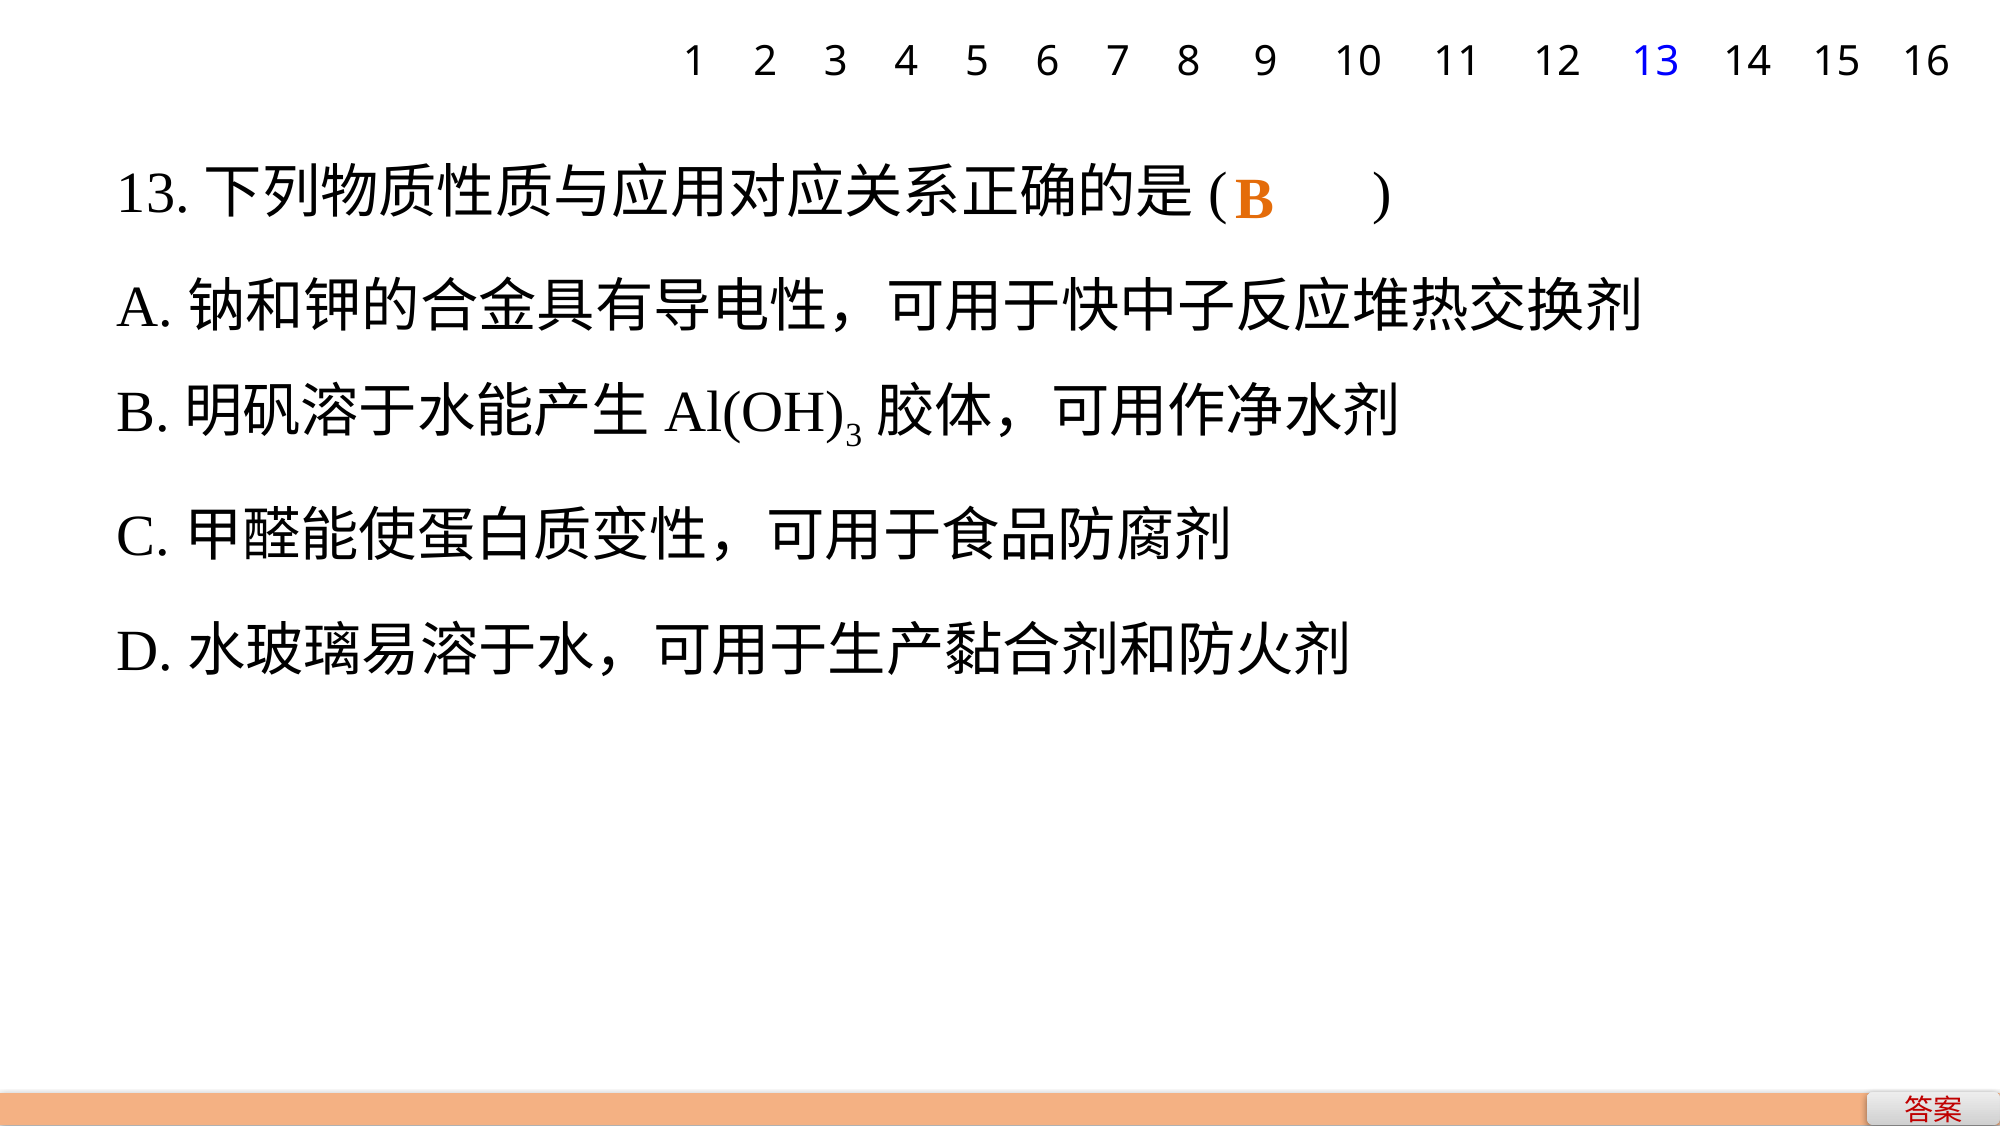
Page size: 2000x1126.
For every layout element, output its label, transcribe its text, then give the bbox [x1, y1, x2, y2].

text_box 13 [1614, 11, 1697, 106]
text_box 3 [806, 11, 866, 106]
text_box 7 [1088, 11, 1148, 106]
text_box 2 [735, 11, 795, 106]
text_box 13.下列物质性质与应用对应关系正确的是( ) A.钠和钾的合金具有导电性，可用于快中子反应堆热交换剂 B.明矾溶于水能产生Al(OH)3胶体，可用作净水剂 C.甲醛能使蛋白质变性，可用于食品防腐剂 D.水玻璃易溶于水，可用于生产黏合剂和防火剂 [102, 101, 1866, 690]
text_box 16 [1887, 11, 1966, 106]
text_box 5 [947, 11, 1007, 106]
text_box 15 [1797, 11, 1876, 106]
text_box 8 [1159, 11, 1219, 106]
text_box 10 [1312, 11, 1404, 106]
text_box 6 [1017, 11, 1078, 106]
text_box 4 [876, 11, 936, 106]
text_box 答案 [1866, 1091, 2000, 1126]
text_box B [1220, 108, 1289, 238]
text_box 1 [665, 11, 725, 106]
text_box 14 [1708, 11, 1787, 106]
text_box 12 [1511, 11, 1604, 106]
text_box 9 [1229, 11, 1302, 106]
text_box [0, 1092, 1866, 1126]
text_box 11 [1414, 11, 1500, 106]
